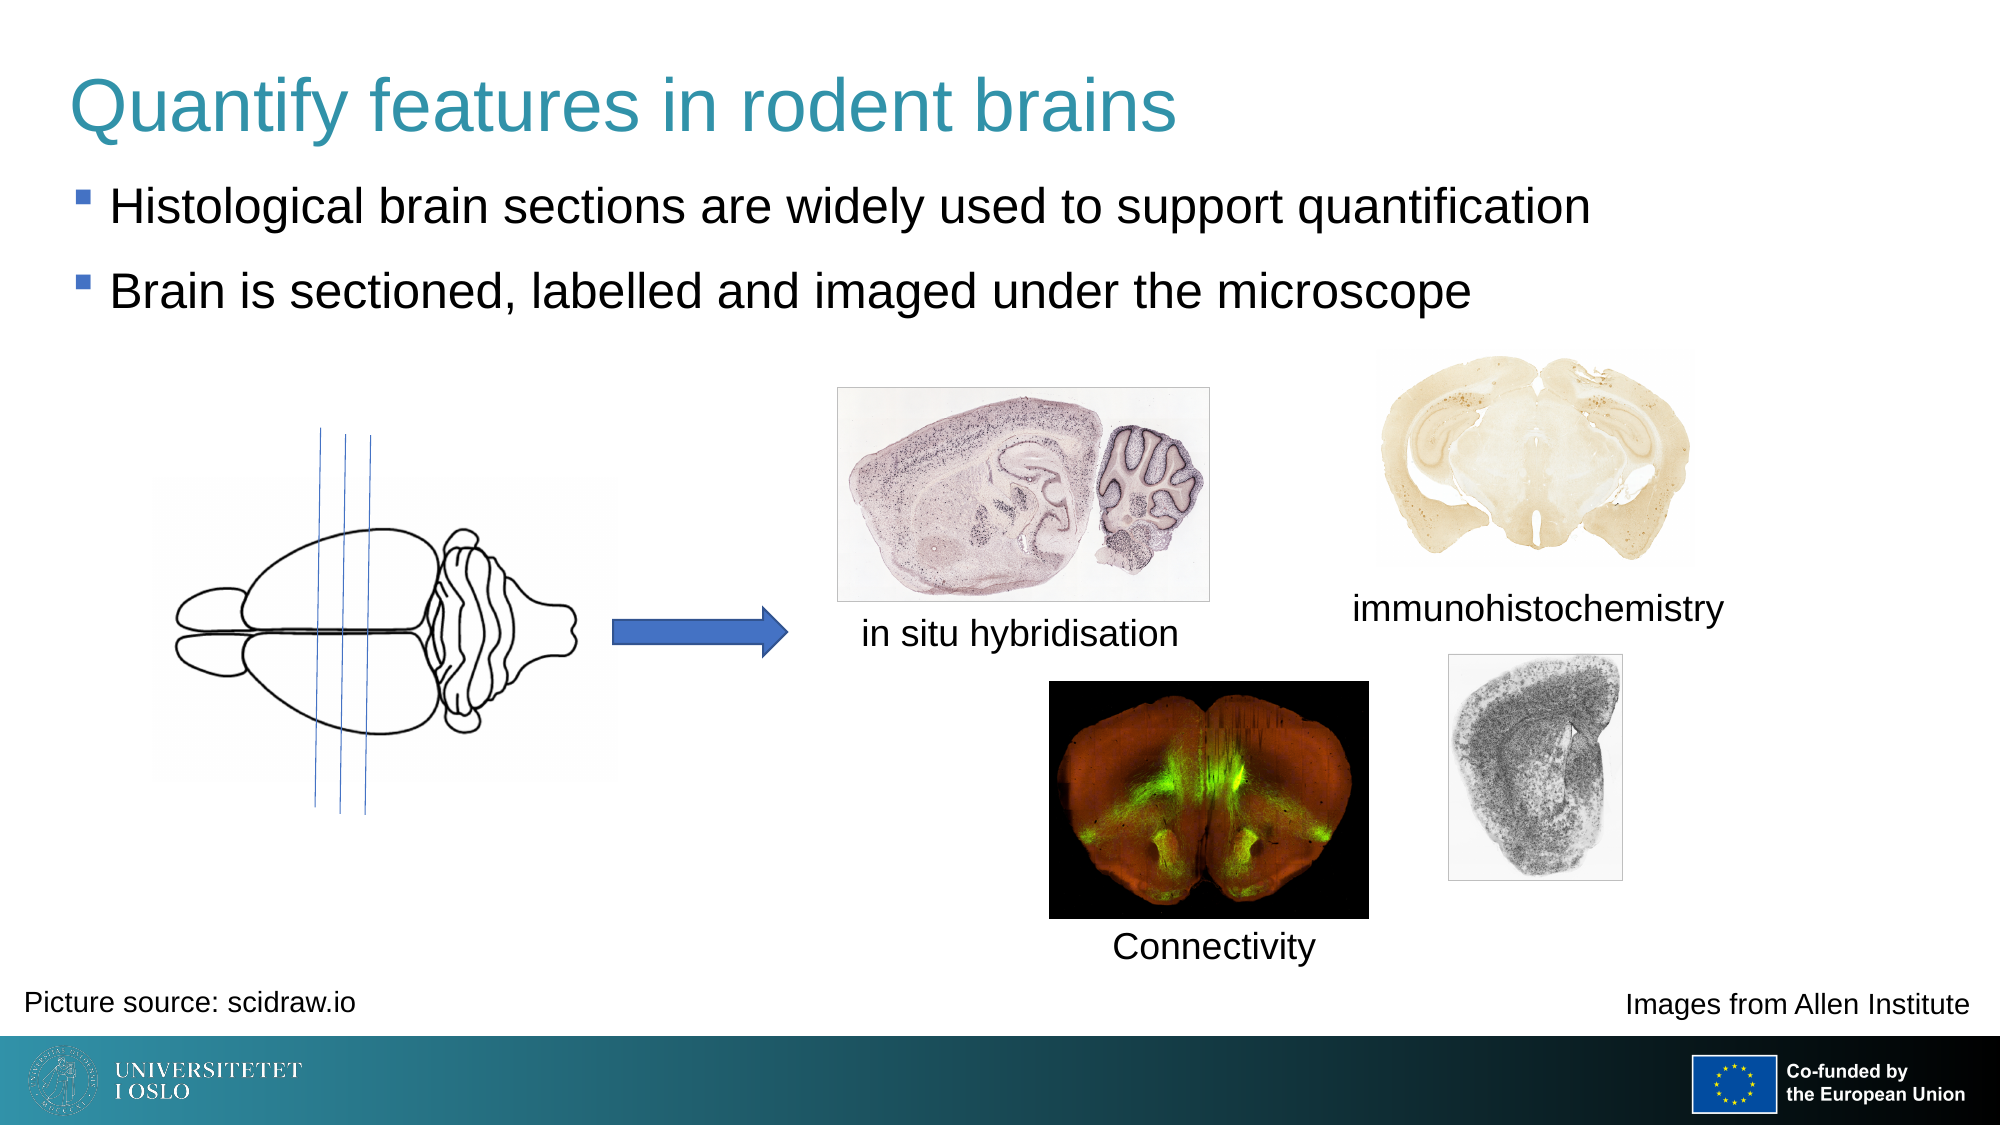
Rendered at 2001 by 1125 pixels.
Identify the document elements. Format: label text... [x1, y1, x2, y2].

picture [1687, 1053, 1983, 1116]
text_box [152, 427, 617, 815]
text_box immunohistochemistry [1337, 576, 1758, 636]
picture [1049, 681, 1369, 919]
text_box Images from Allen Institute [1610, 977, 2000, 1028]
picture [0, 972, 375, 1125]
picture [1448, 653, 1623, 881]
picture [837, 387, 1210, 602]
list Histological brain sections are widely used to support quantification Brain is sectioned, labelled and imaged under the microscope [56, 165, 1947, 366]
text_box [623, 605, 789, 659]
picture [1376, 349, 1695, 567]
text_box Connectivity [1097, 914, 1555, 975]
text_box in situ hybridisation [846, 601, 1275, 662]
text_box Picture source: scidraw.io [9, 976, 504, 1026]
title Quantify features in rodent brains [55, 48, 1945, 155]
